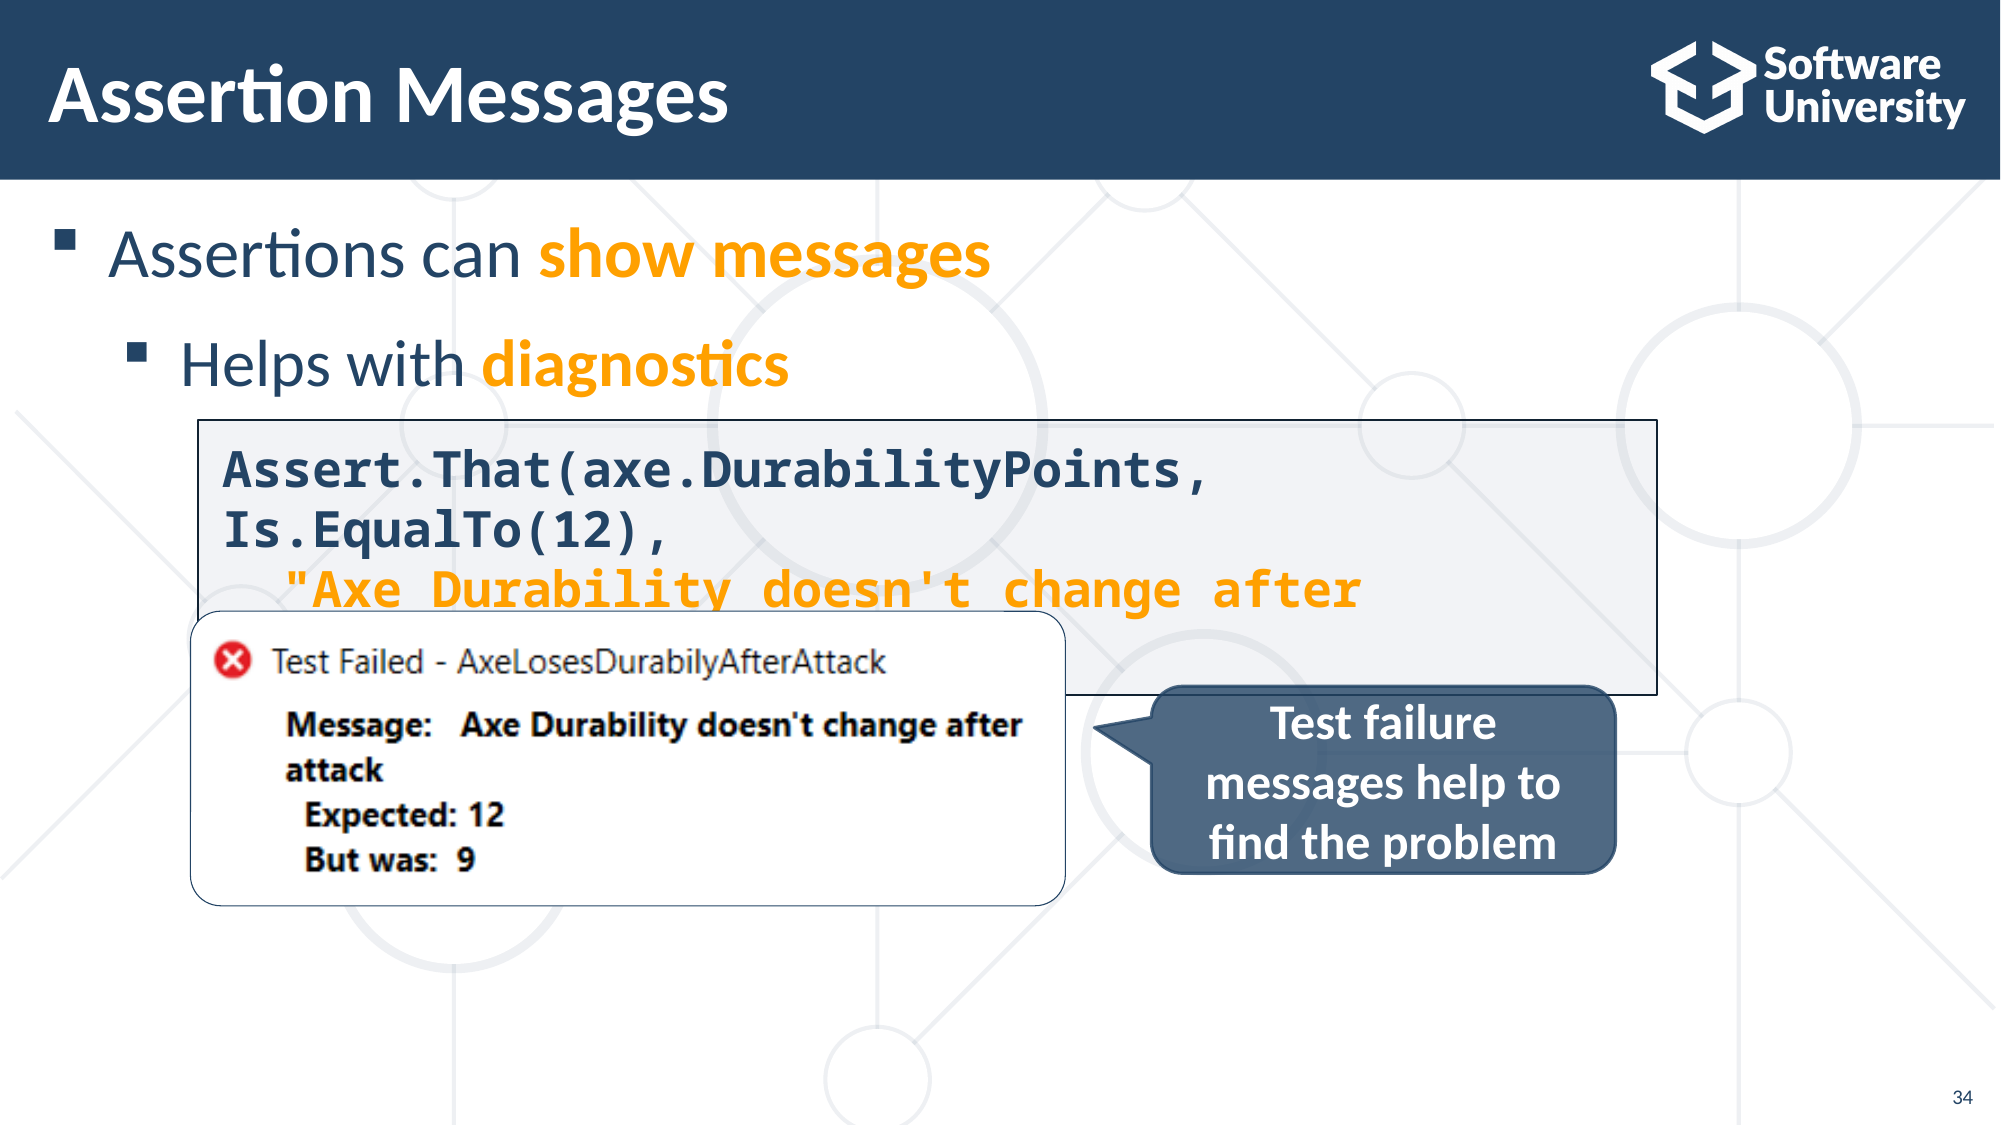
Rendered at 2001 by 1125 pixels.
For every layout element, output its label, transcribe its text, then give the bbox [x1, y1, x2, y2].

text_box Test failure messages help to find the problem [1092, 684, 1618, 876]
picture [190, 610, 1066, 906]
picture [1651, 41, 1966, 134]
slide_number 34 [1927, 1067, 1989, 1117]
list Assertions can show messages Helps with diagnostics [31, 196, 1970, 1104]
text_box Assert.That(axe.DurabilityPoints, Is.EqualTo(12), "Axe Durability doesn't change after attack"); [198, 419, 1657, 695]
title Assertion Messages [31, 16, 1625, 162]
